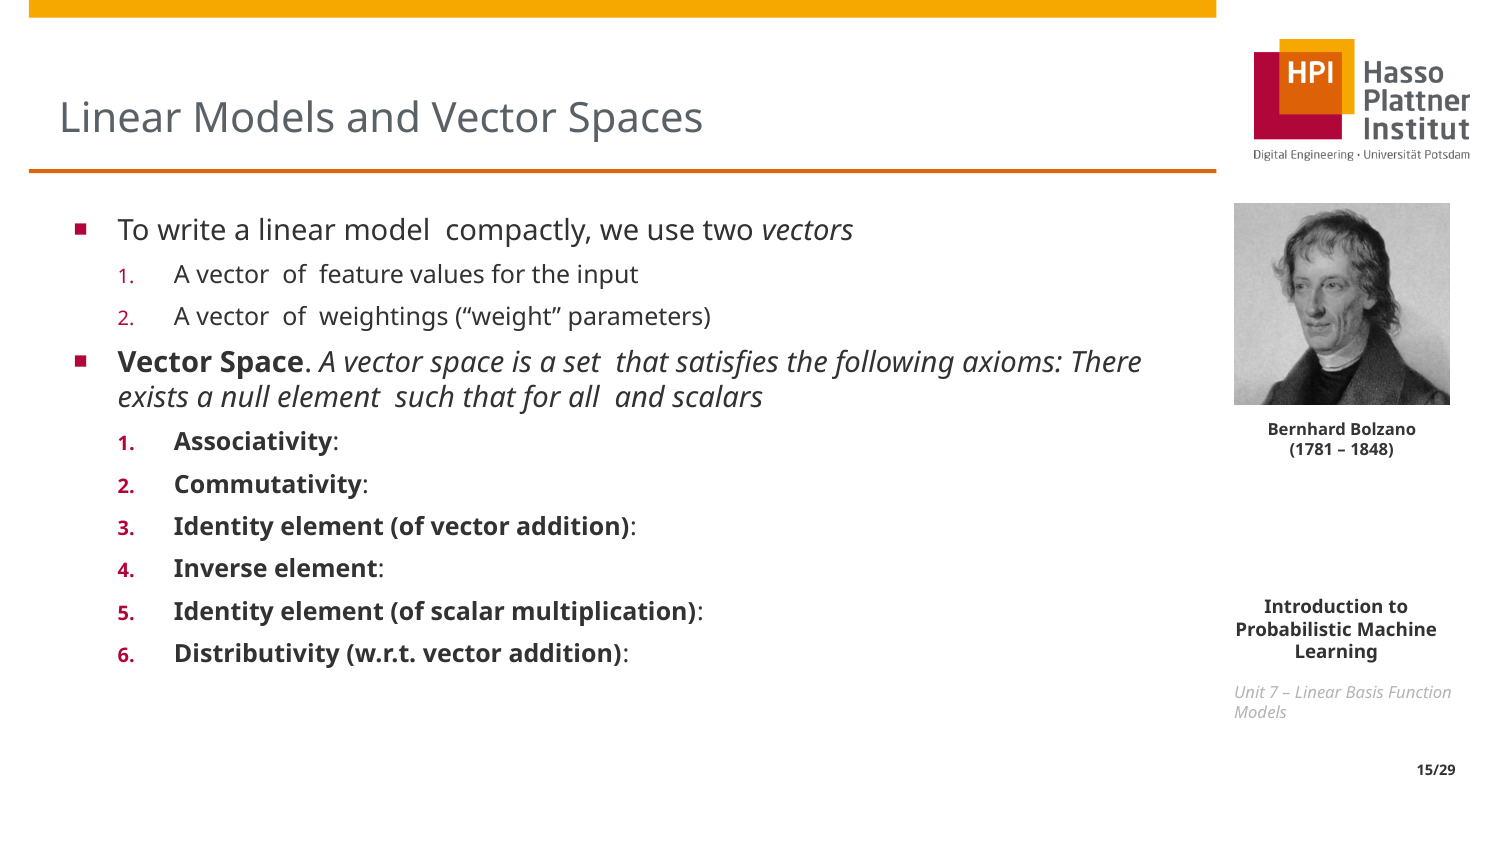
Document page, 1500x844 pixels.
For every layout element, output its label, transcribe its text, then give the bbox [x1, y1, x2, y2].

text_box Bernhard Bolzano (1781 – 1848) [1217, 411, 1466, 467]
title Linear Models and Vector Spaces [58, 17, 1187, 170]
picture [1254, 39, 1470, 161]
picture [1234, 203, 1450, 405]
